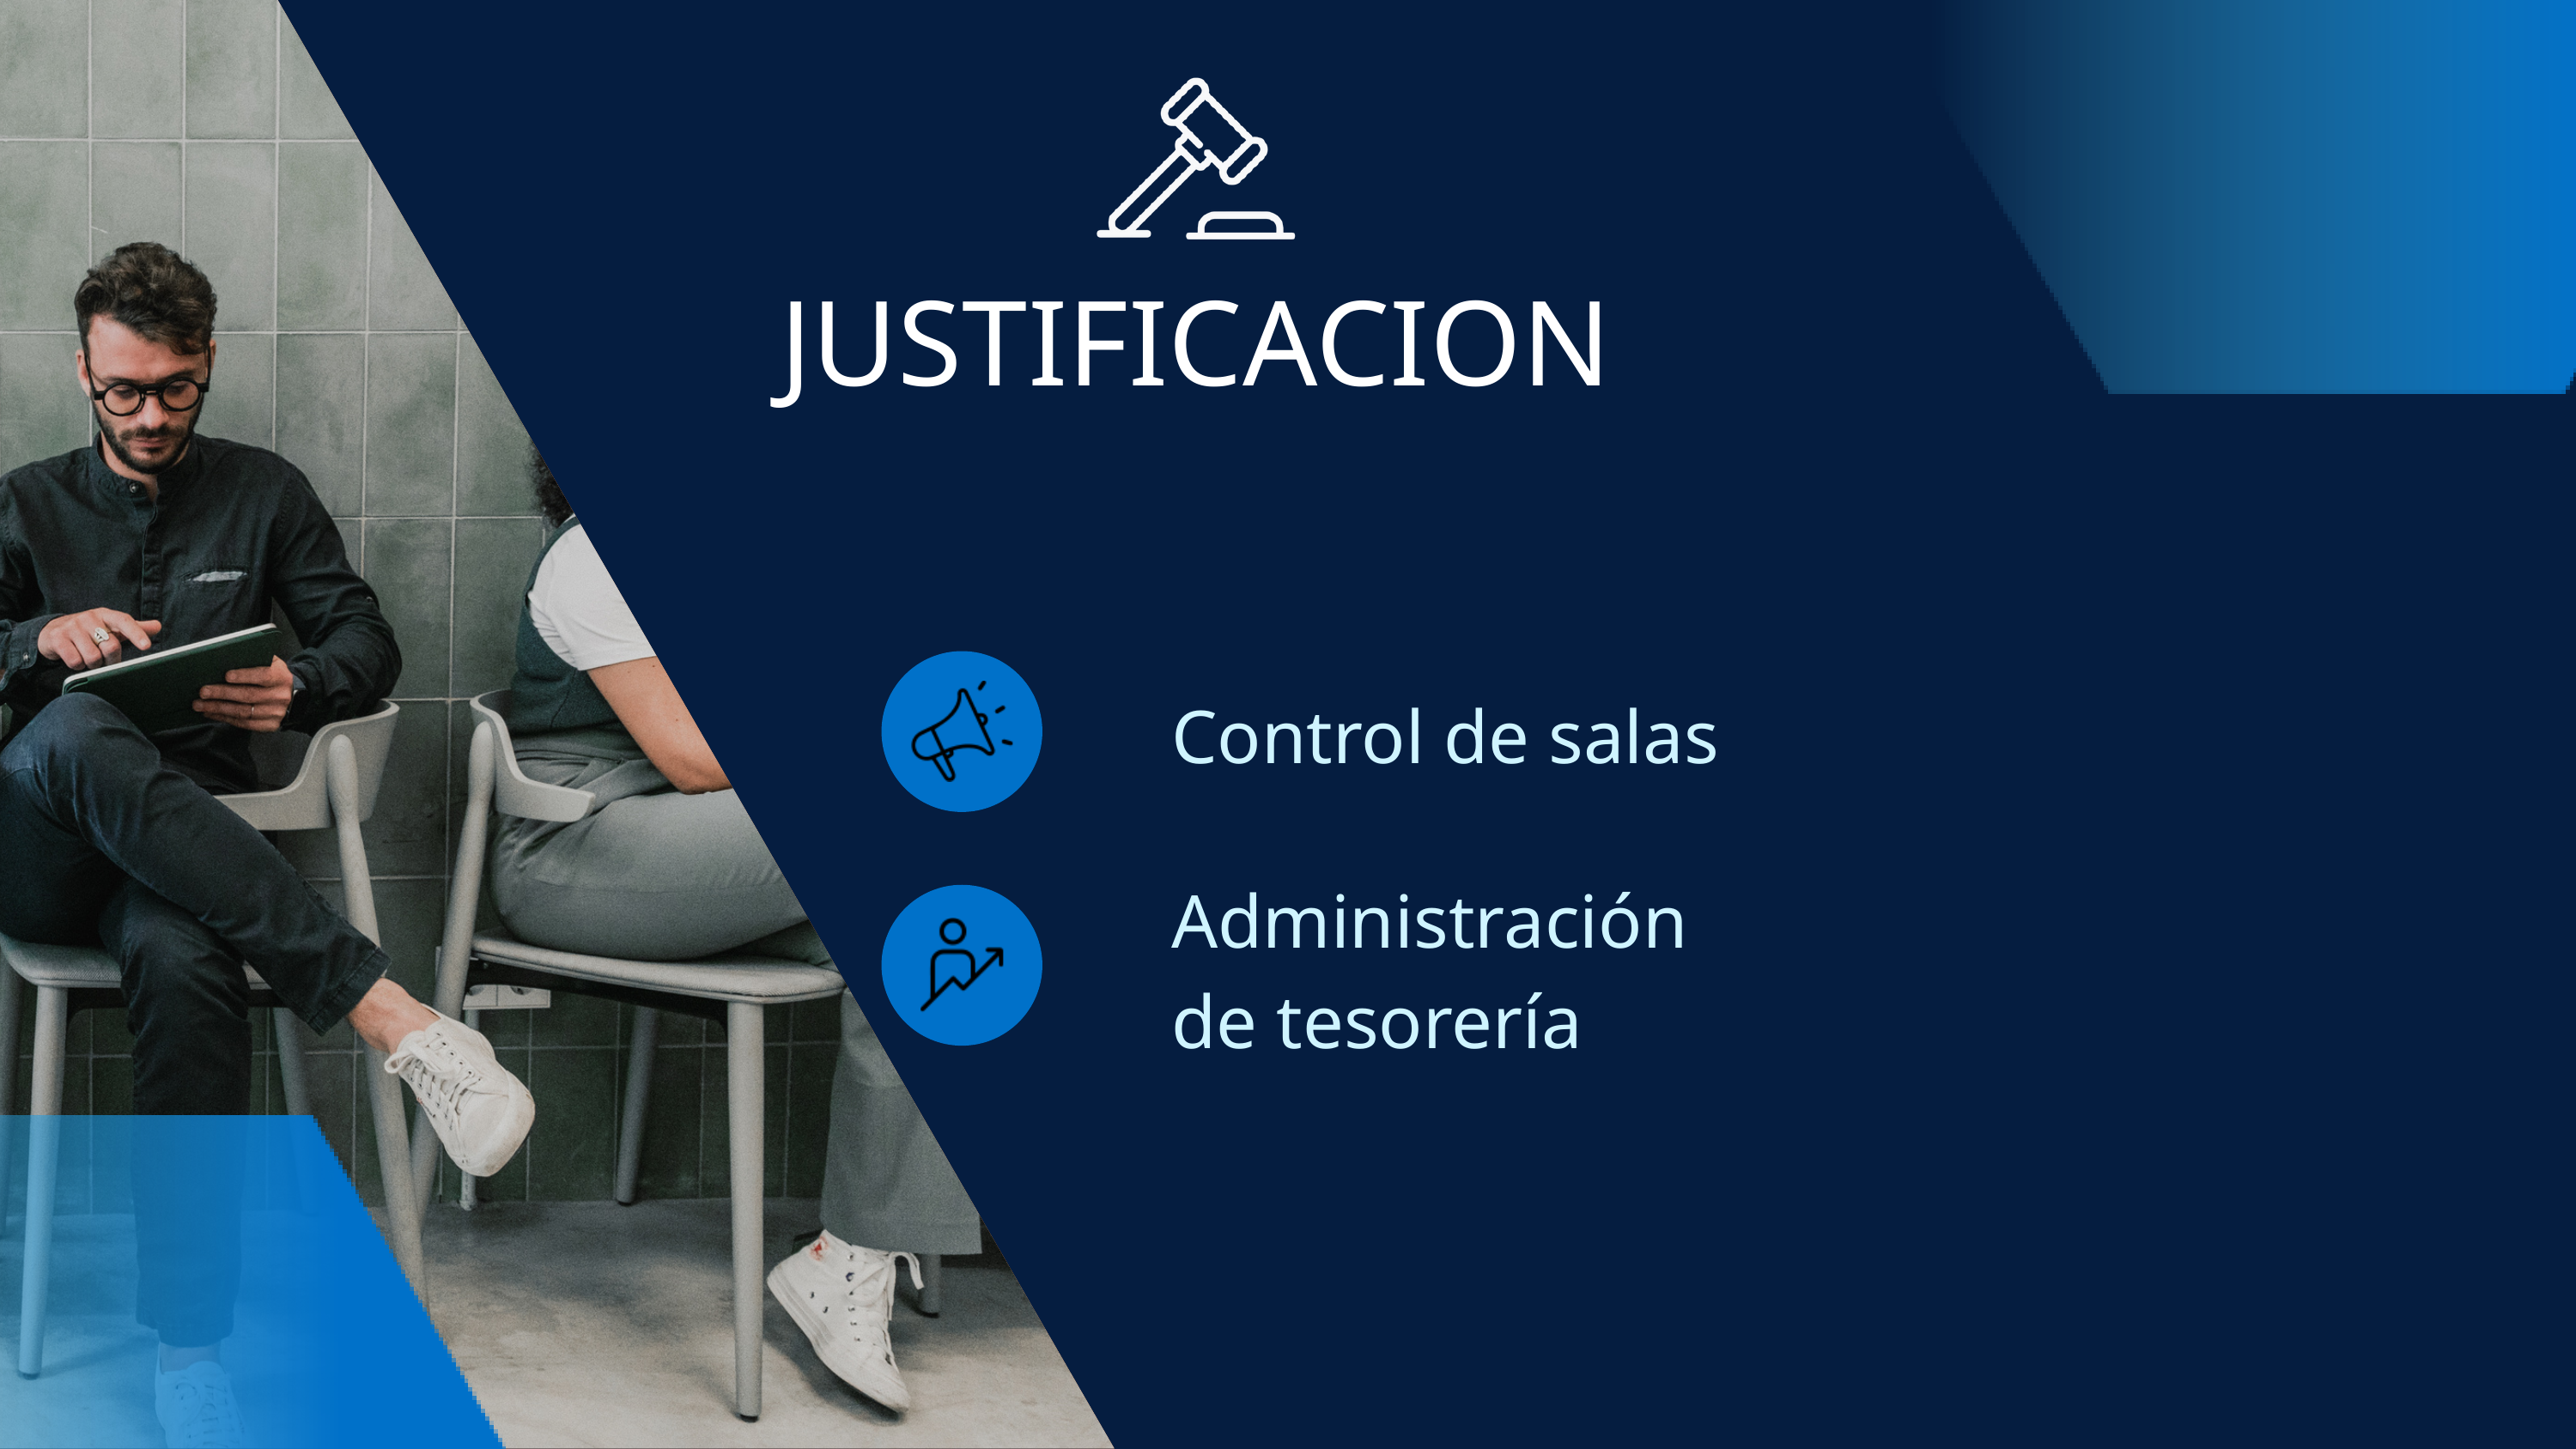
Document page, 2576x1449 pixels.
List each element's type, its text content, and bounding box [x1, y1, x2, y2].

text_box Administración de tesorería [1171, 861, 1792, 1064]
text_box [881, 651, 1043, 813]
text_box Control de salas [1171, 677, 1792, 779]
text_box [0, 0, 1115, 1449]
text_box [881, 884, 1043, 1046]
text_box [1119, 48, 1306, 268]
text_box JUSTIFICACION [1119, 268, 1792, 409]
text_box [1882, 0, 2576, 395]
